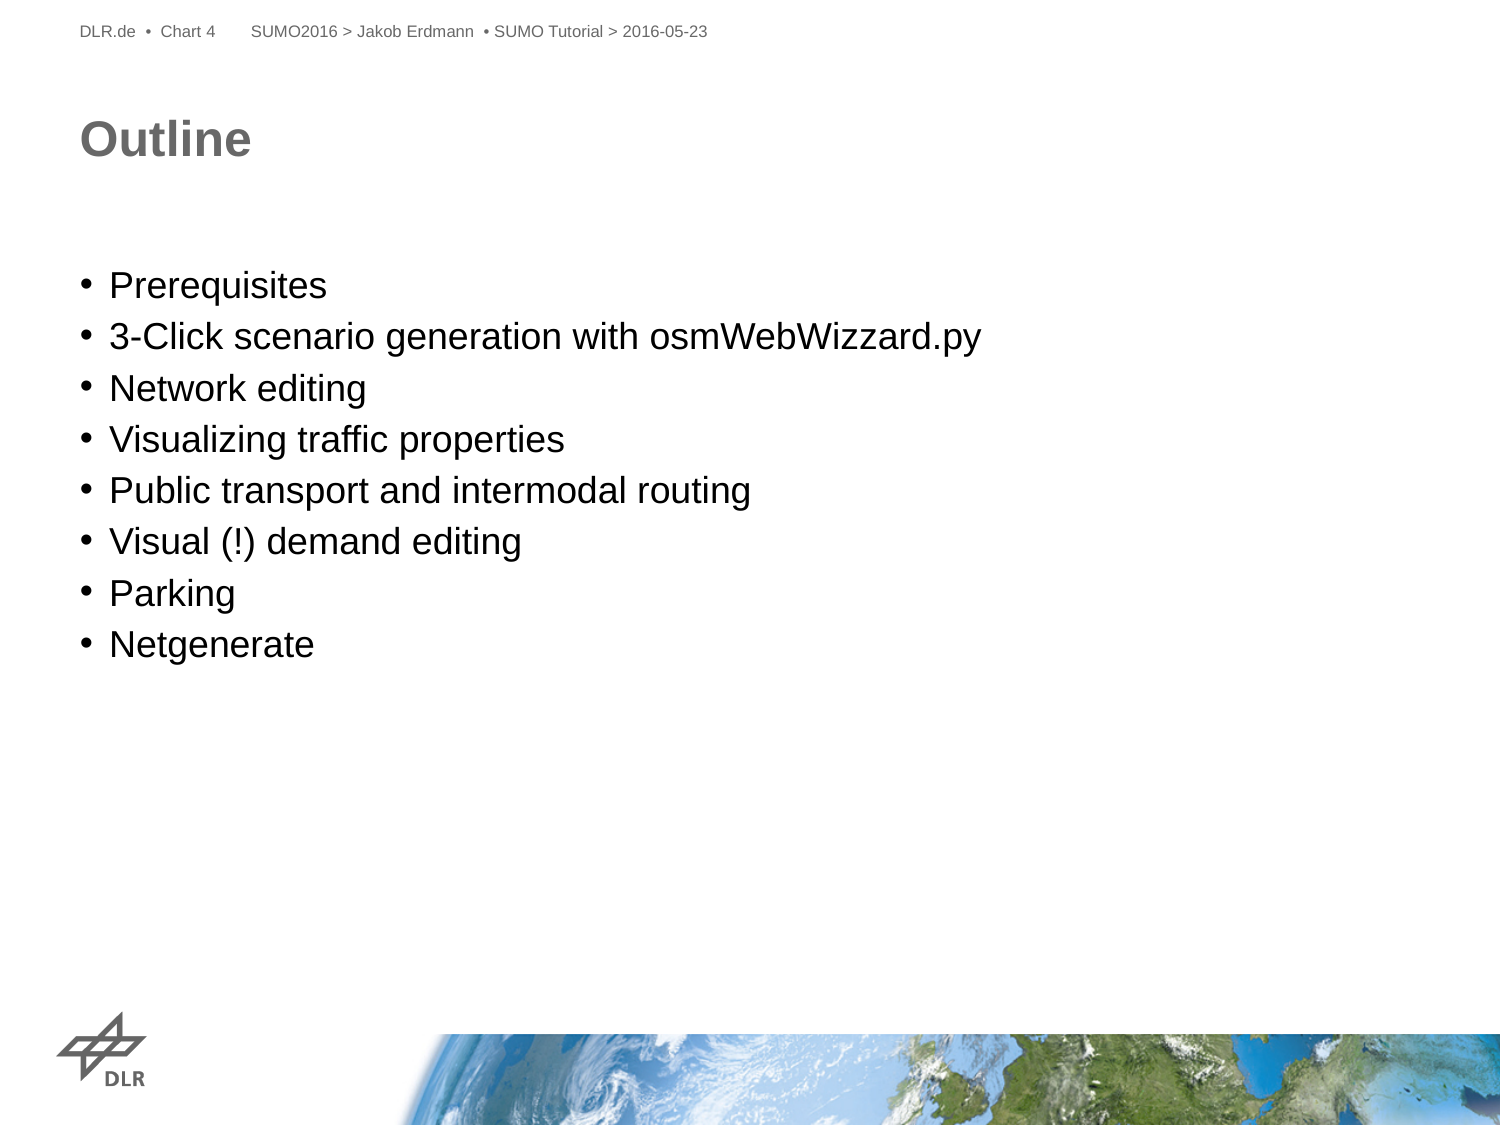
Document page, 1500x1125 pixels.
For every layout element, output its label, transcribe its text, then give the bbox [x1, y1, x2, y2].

text_box Prerequisites 3-Click scenario generation with osmWebWizzard.py Network editing Visualizing traffic properties Public transport and intermodal routing Visual (!) demand editing Parking Netgenerate [79, 260, 1421, 973]
text_box DLR.de • Chart 4 [79, 20, 251, 45]
text_box SUMO2016 > Jakob Erdmann • SUMO Tutorial > 2016-05-23 [251, 20, 1421, 45]
text_box Outline [79, 106, 1421, 228]
picture [0, 1007, 1500, 1125]
